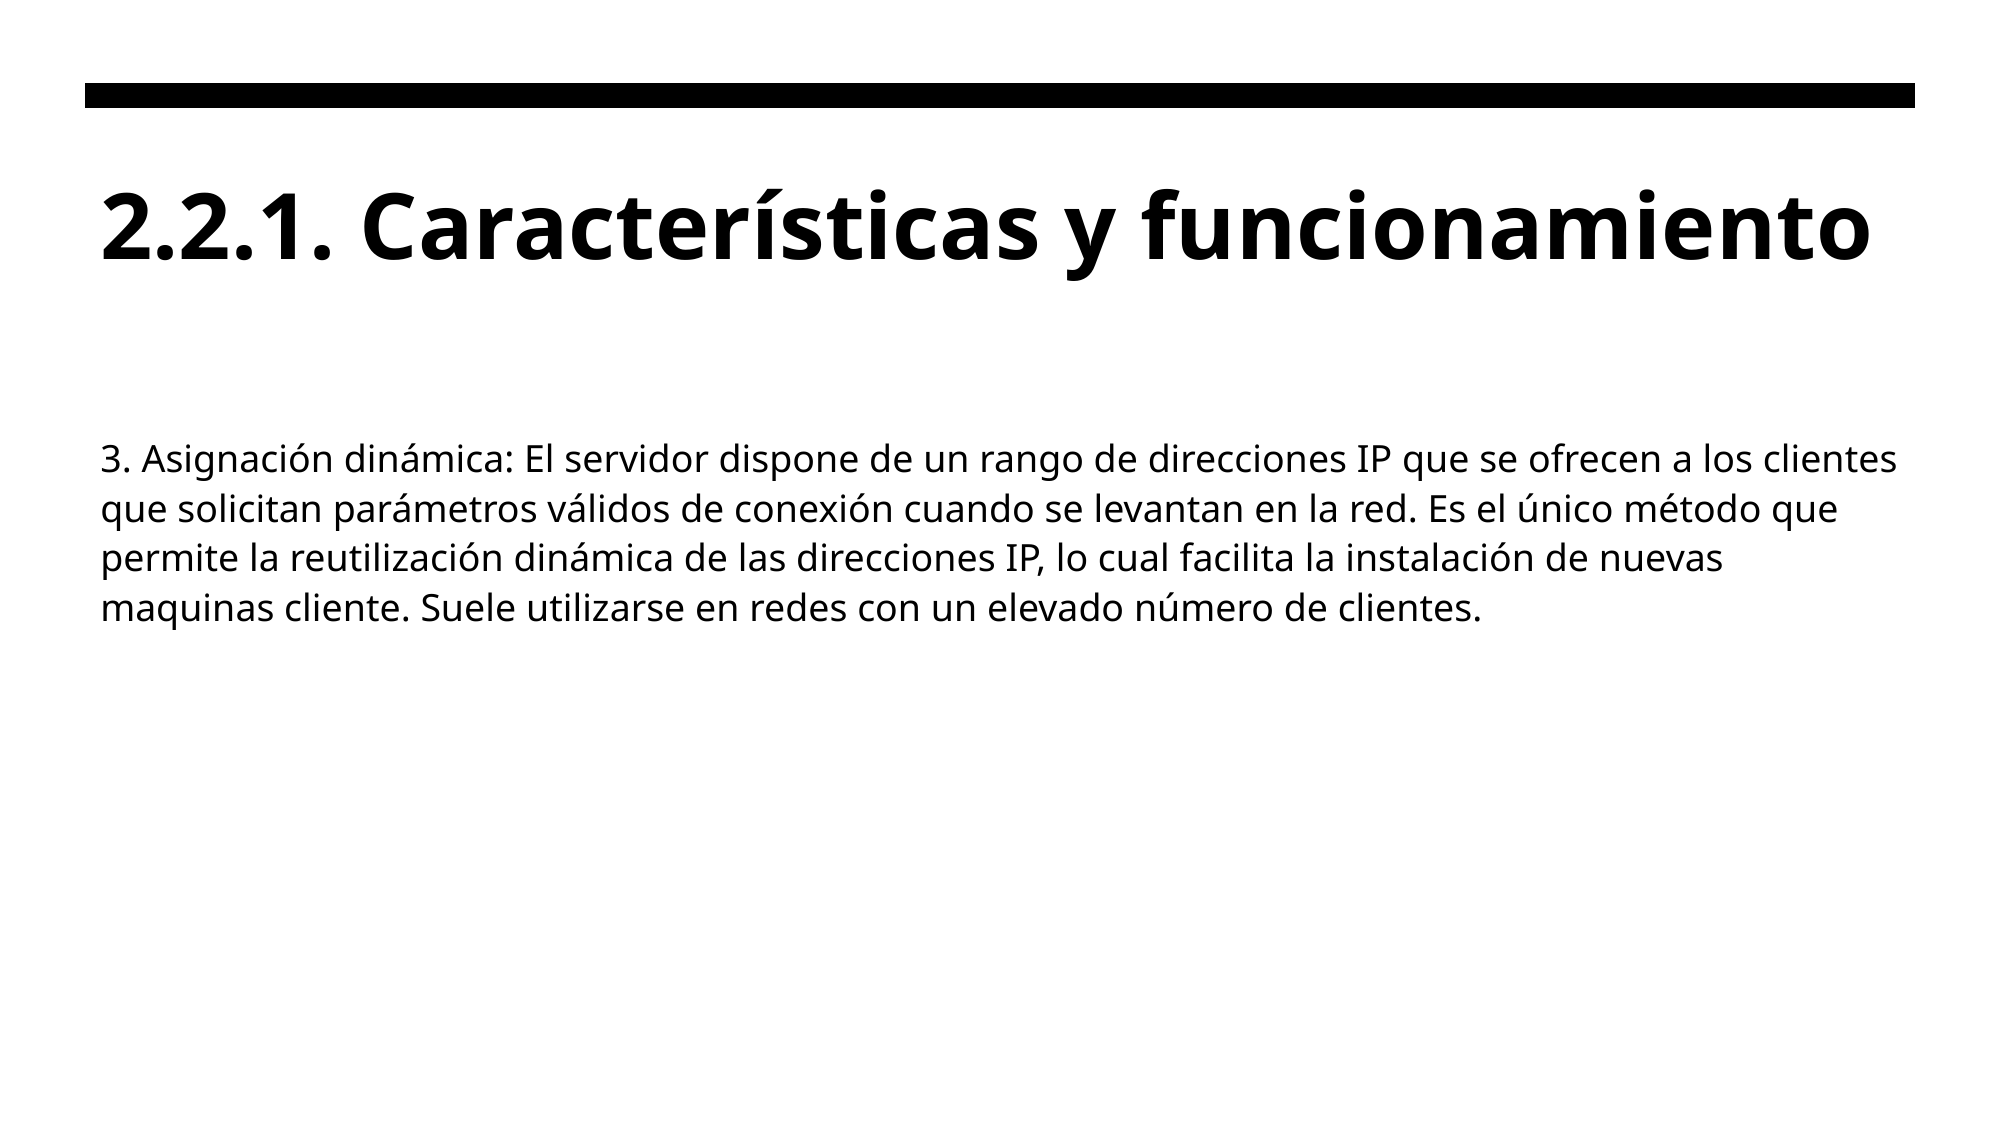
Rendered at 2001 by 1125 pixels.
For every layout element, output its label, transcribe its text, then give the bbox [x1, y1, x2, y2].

title 2.2.1. Características y funcionamiento [85, 160, 1916, 401]
list 3. Asignación dinámica: El servidor dispone de un rango de direcciones IP que se ofrecen a los clientes que solicitan parámetros válidos de conexión cuando se levantan en la red. Es el único método que permite la reutilización dinámica de las direcciones IP, lo cual facilita la instalación de nuevas maquinas cliente. Suele utilizarse en redes con un elevado número de clientes. [85, 423, 1916, 1041]
